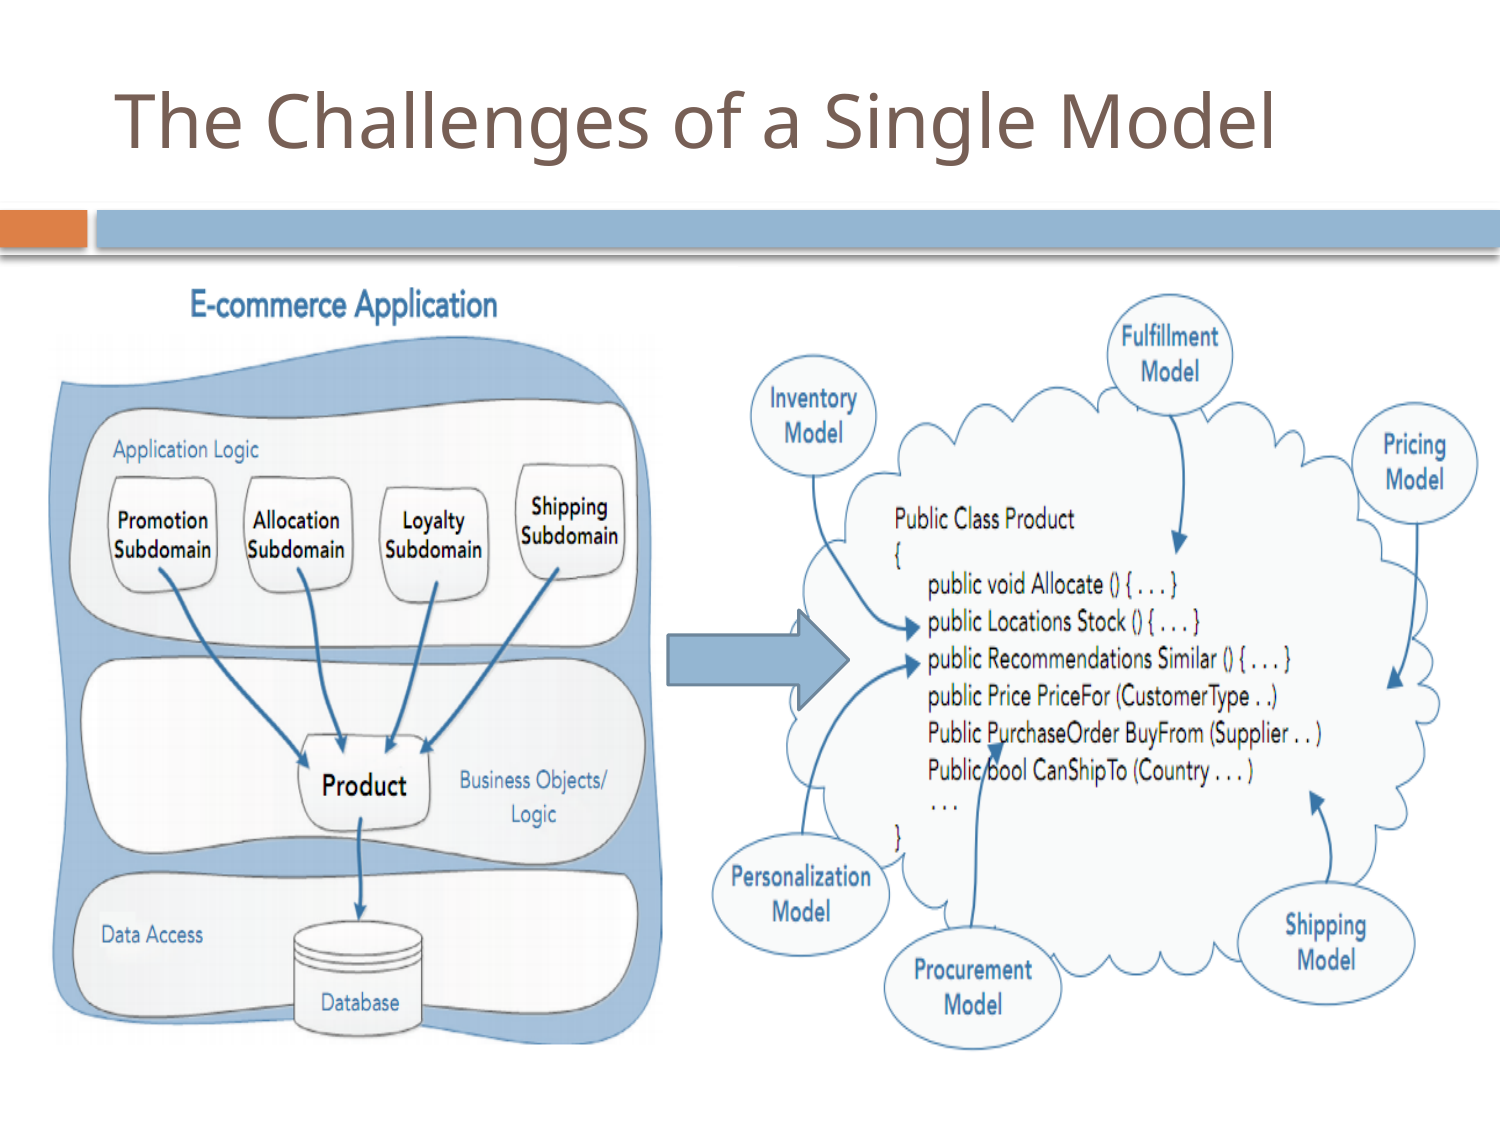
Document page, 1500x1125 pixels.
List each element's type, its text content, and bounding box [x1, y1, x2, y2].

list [29, 266, 738, 1054]
title The Challenges of a Single Model [99, 37, 1438, 200]
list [705, 282, 1487, 1054]
